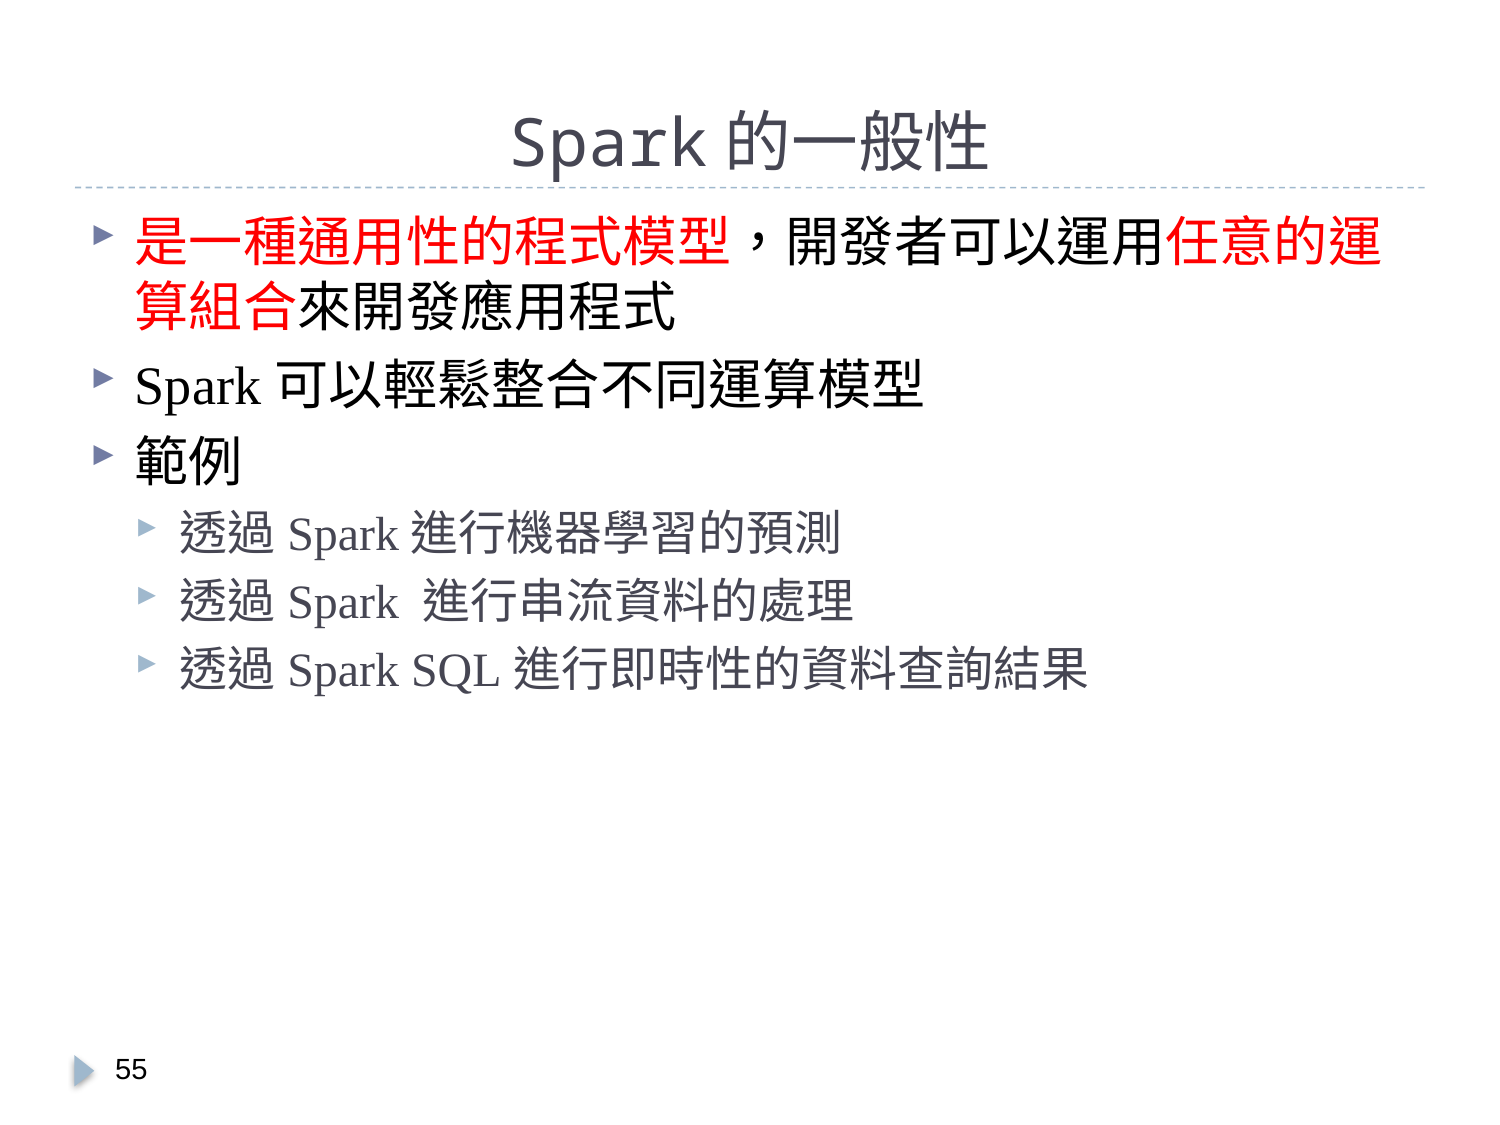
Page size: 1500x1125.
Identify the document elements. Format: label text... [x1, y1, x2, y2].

slide_number 54 [100, 1042, 426, 1103]
list 是一種通用性的程式模型，開發者可以運用任意的運算組合來開發應用程式 Spark可以輕鬆整合不同運算模型 範例 透過Spark進行機器學習的預測 透過Spark 進行串流資料的處理 透過Spark SQL進行即時性的資料查詢結果 [75, 200, 1425, 1010]
title Spark的一般性 [75, 24, 1425, 188]
